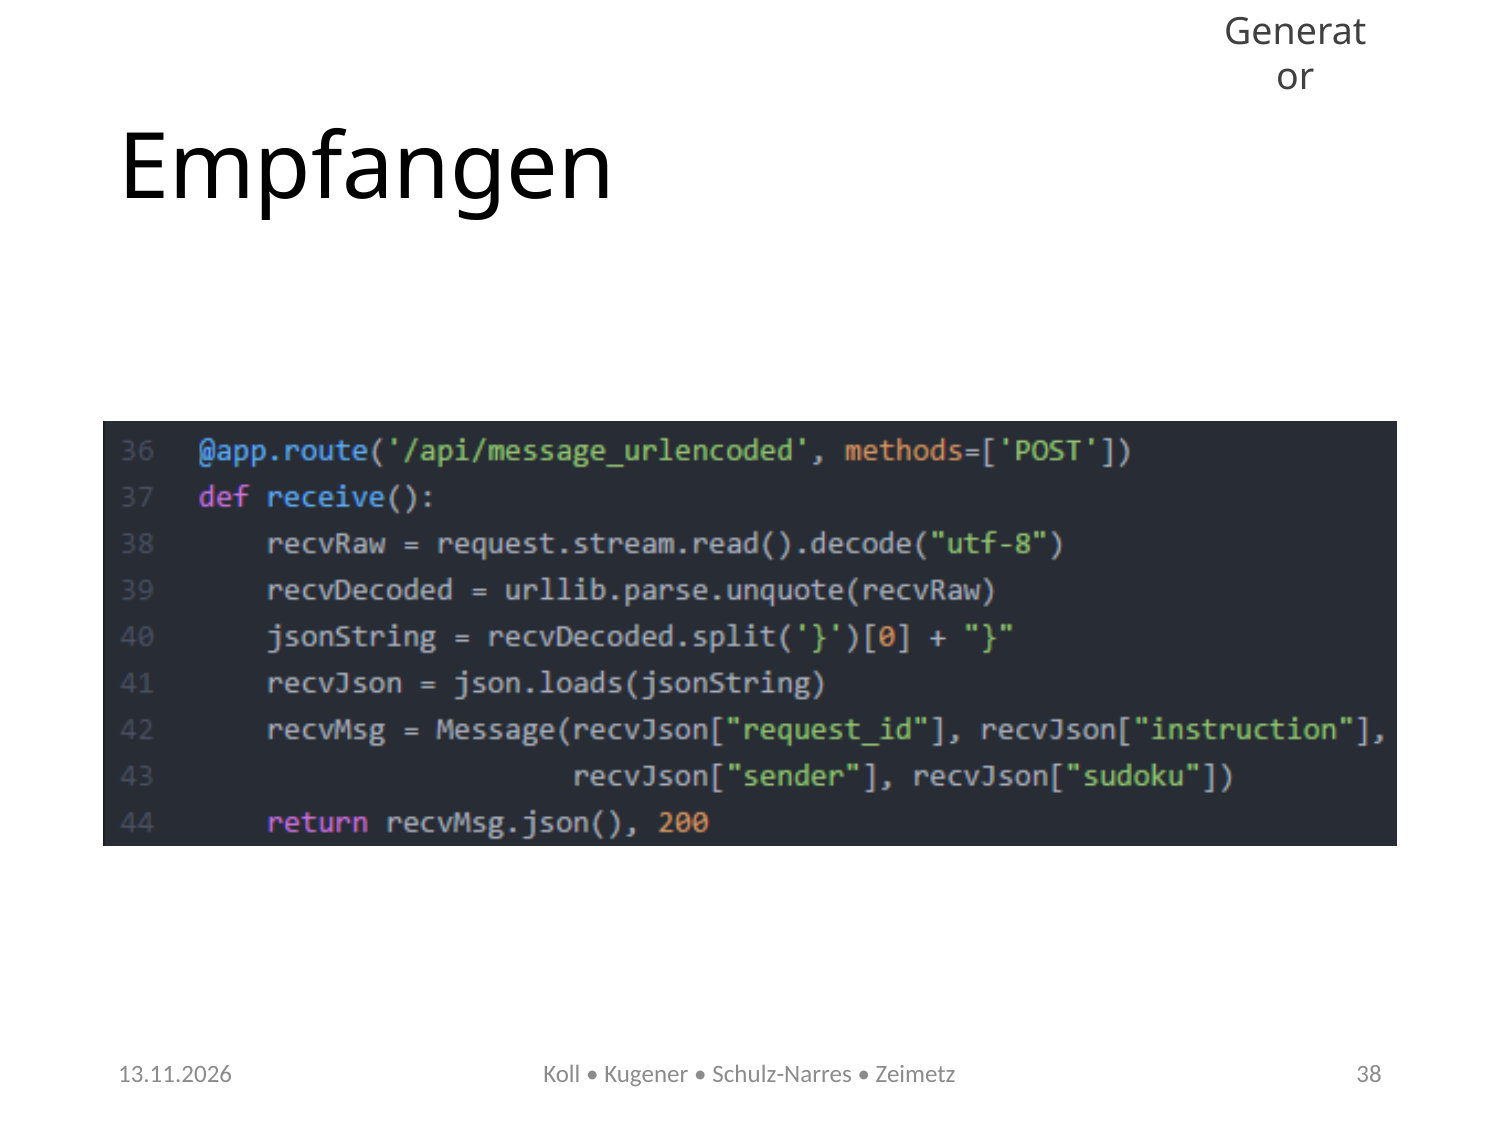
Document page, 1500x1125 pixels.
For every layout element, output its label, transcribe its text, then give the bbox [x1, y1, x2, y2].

title Empfangen [103, 59, 1397, 278]
slide_number 38 [1059, 1042, 1397, 1103]
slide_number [103, 1042, 441, 1103]
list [103, 421, 1397, 846]
footer Koll • Kugener • Schulz-Narres • Zeimetz [496, 1042, 1004, 1103]
